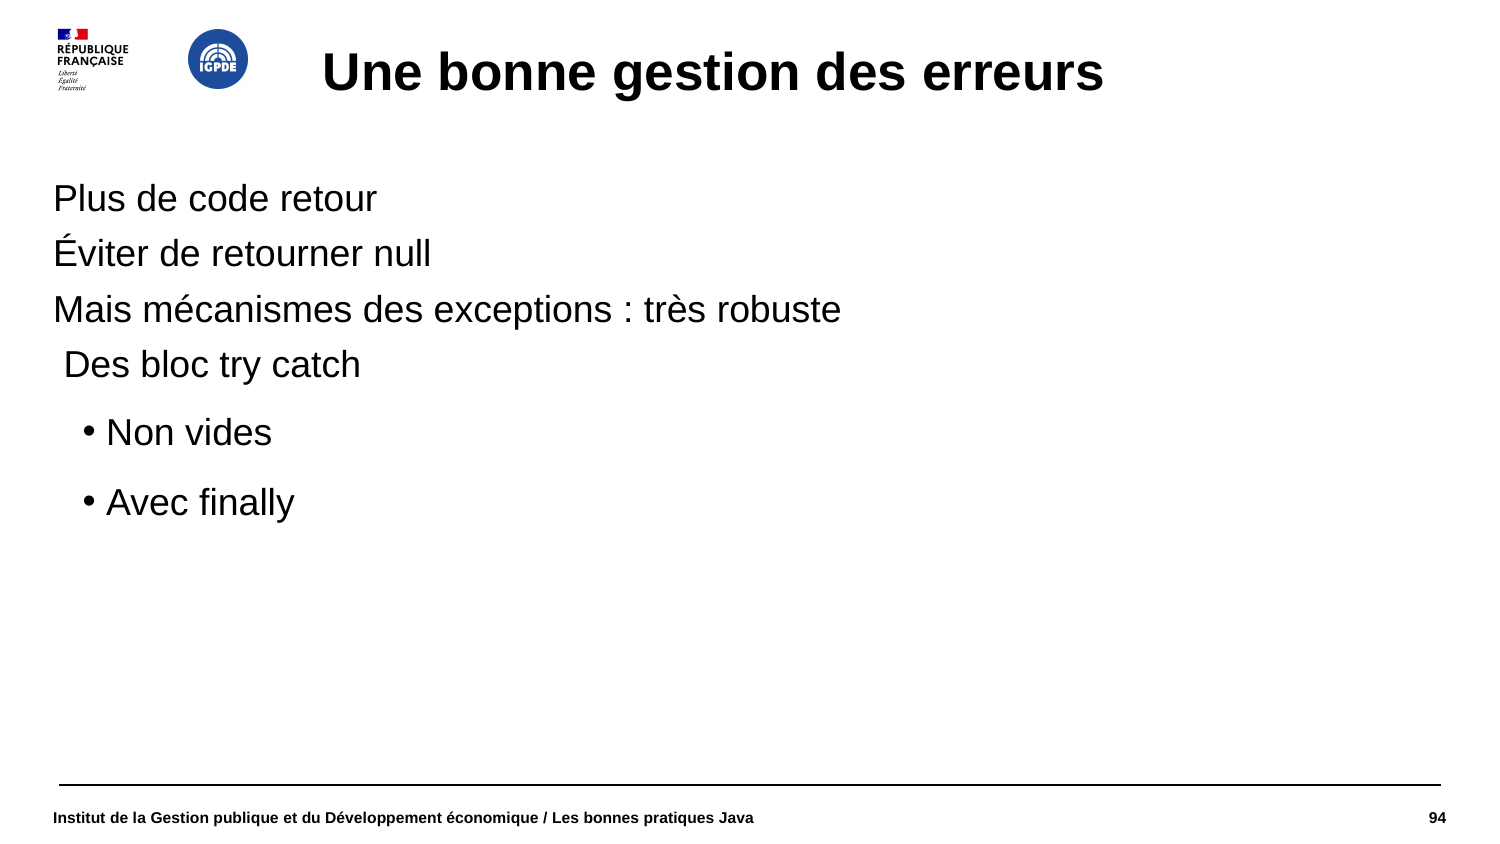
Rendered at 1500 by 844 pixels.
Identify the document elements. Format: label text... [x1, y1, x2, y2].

footer Institut de la Gestion publique et du Développement économique / Les bonnes pratiques Java [53, 787, 780, 844]
picture [47, 18, 139, 101]
title Une bonne gestion des erreurs [322, 44, 1282, 116]
list Plus de code retour Éviter de retourner null Mais mécanismes des exceptions : très robuste Des bloc try catch Non vides Avec finally [53, 173, 1282, 710]
picture [188, 29, 248, 89]
slide_number 94 [1224, 787, 1447, 844]
